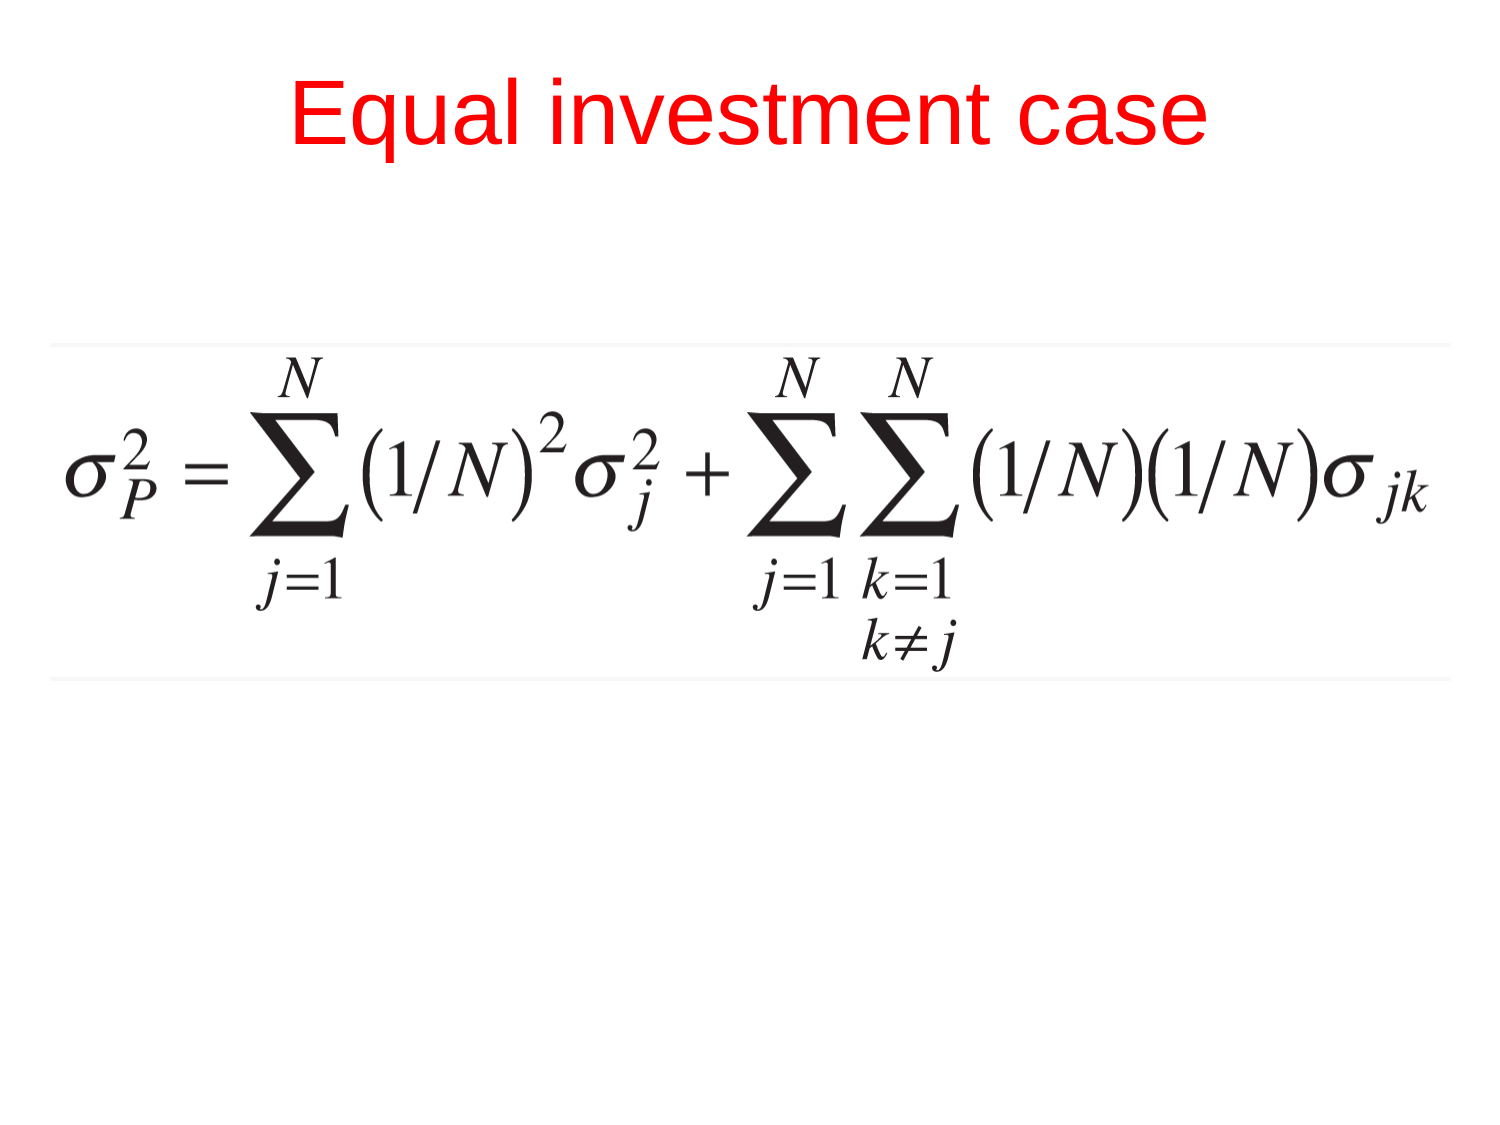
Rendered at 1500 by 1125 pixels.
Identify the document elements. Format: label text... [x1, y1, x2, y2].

title Equal investment case [75, 45, 1425, 233]
picture [49, 343, 1451, 682]
